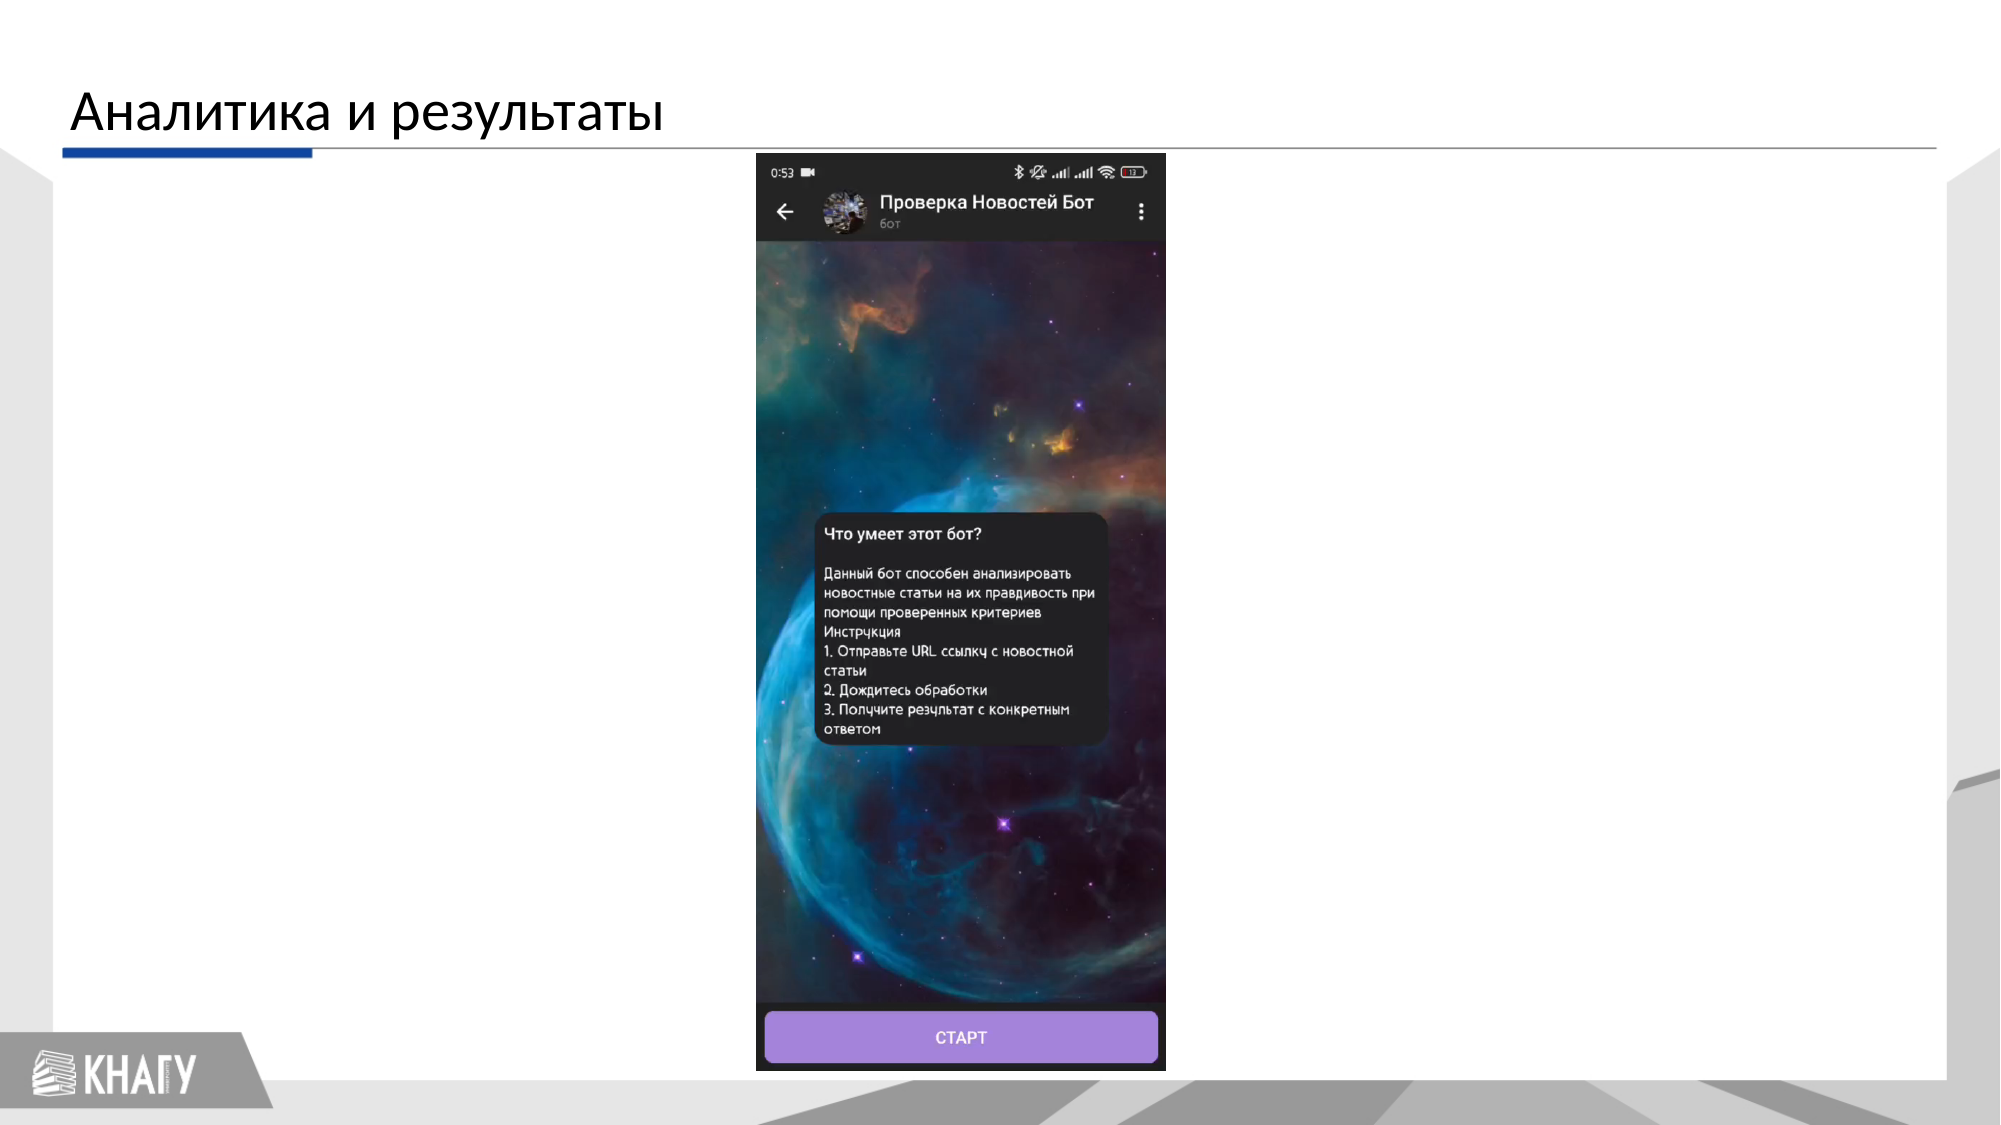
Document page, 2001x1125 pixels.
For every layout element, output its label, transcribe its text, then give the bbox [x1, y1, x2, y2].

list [756, 152, 1167, 1072]
picture [0, 0, 2000, 1125]
title Аналитика и результаты [55, 53, 1695, 170]
